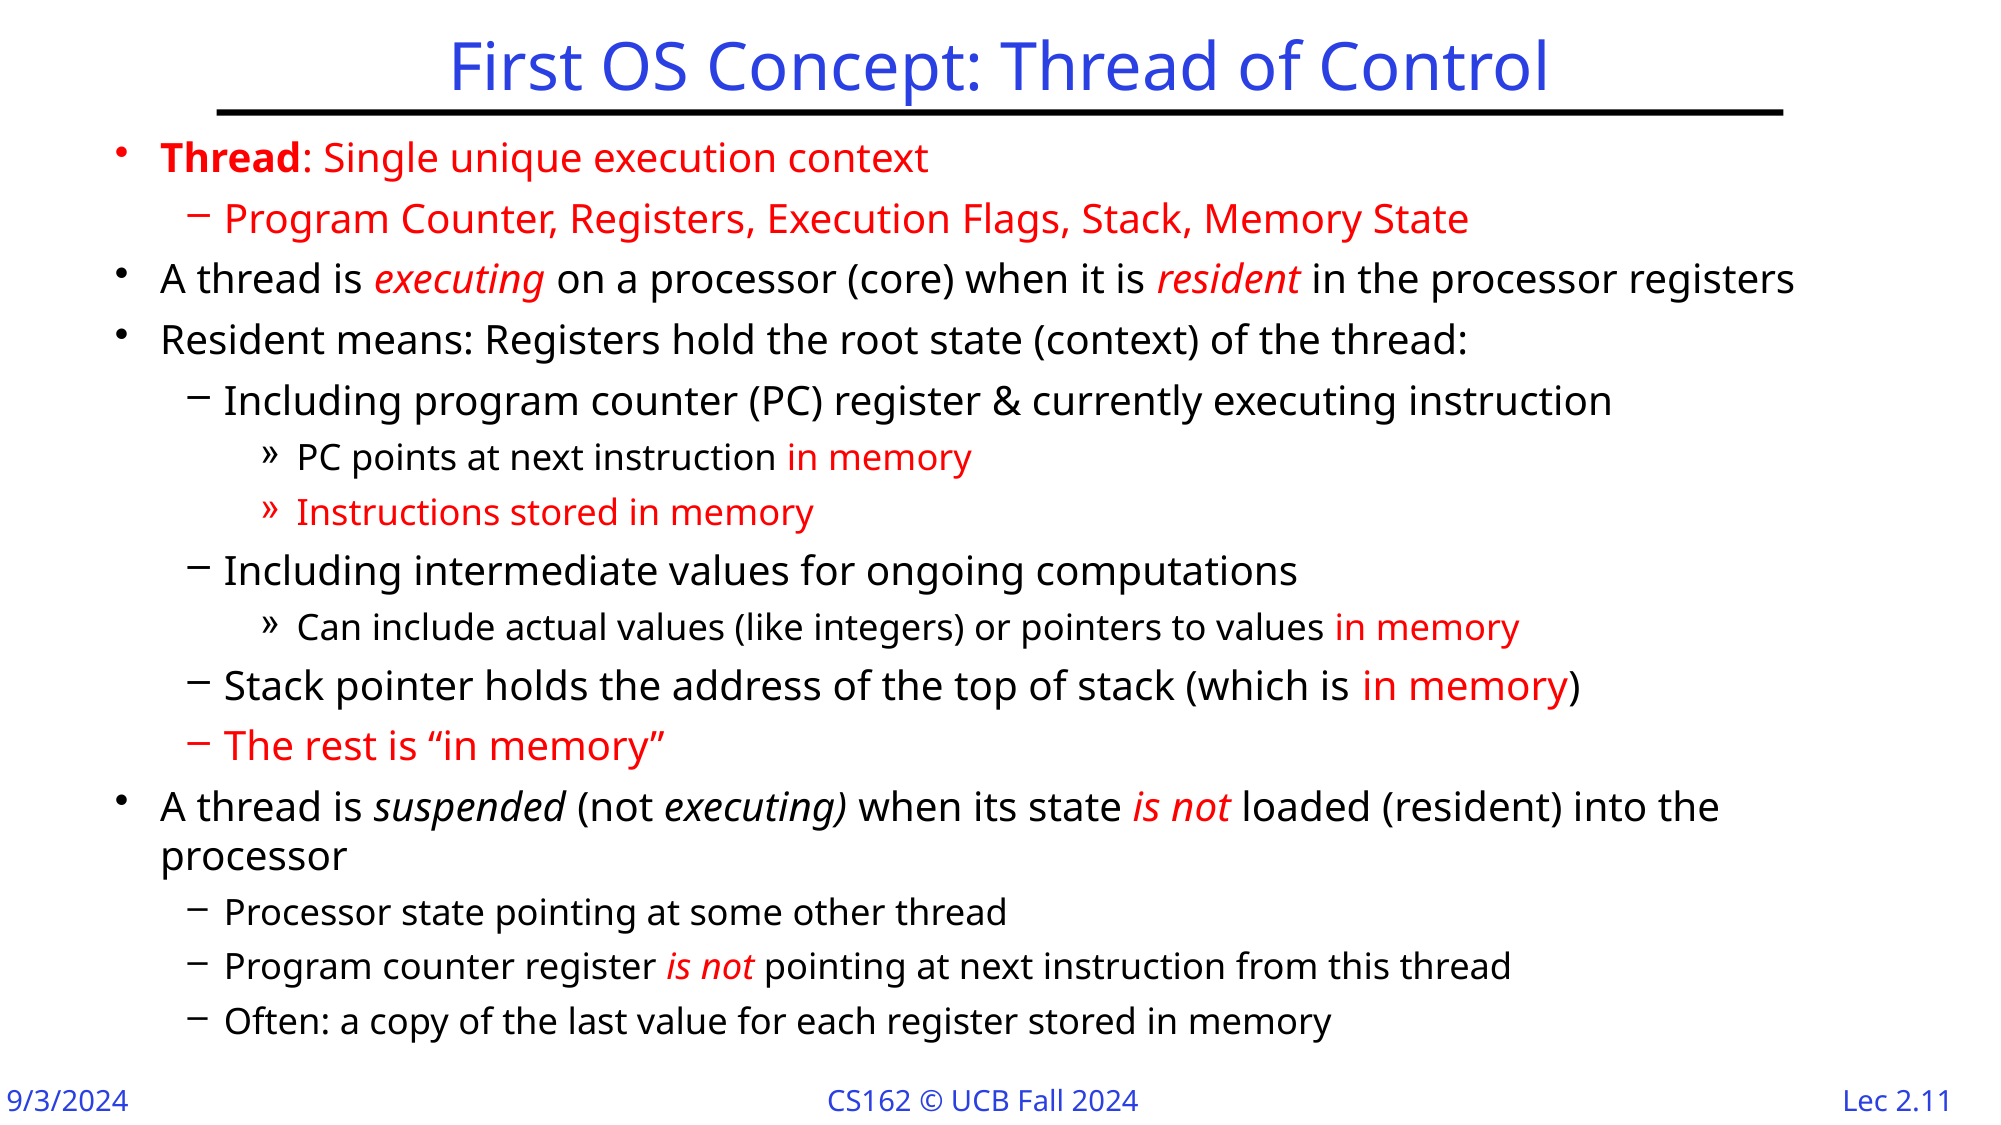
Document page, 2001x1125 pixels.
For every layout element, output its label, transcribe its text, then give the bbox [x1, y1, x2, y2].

list Thread: Single unique execution context Program Counter, Registers, Execution Flags, Stack, Memory State A thread is executing on a processor (core) when it is resident in the processor registers Resident means: Registers hold the root state (context) of the thread: Including program counter (PC) register & currently executing instruction PC points at next instruction in memory Instructions stored in memory Including intermediate values for ongoing computations Can include actual values (like integers) or pointers to values in memory Stack pointer holds the address of the top of stack (which is in memory) The rest is “in memory” A thread is suspended (not executing) when its state is not loaded (resident) into the processor Processor state pointing at some other thread Program counter register is not pointing at next instruction from this thread Often: a copy of the last value for each register stored in memory [99, 125, 1813, 1075]
title First OS Concept: Thread of Control [216, 24, 1784, 113]
